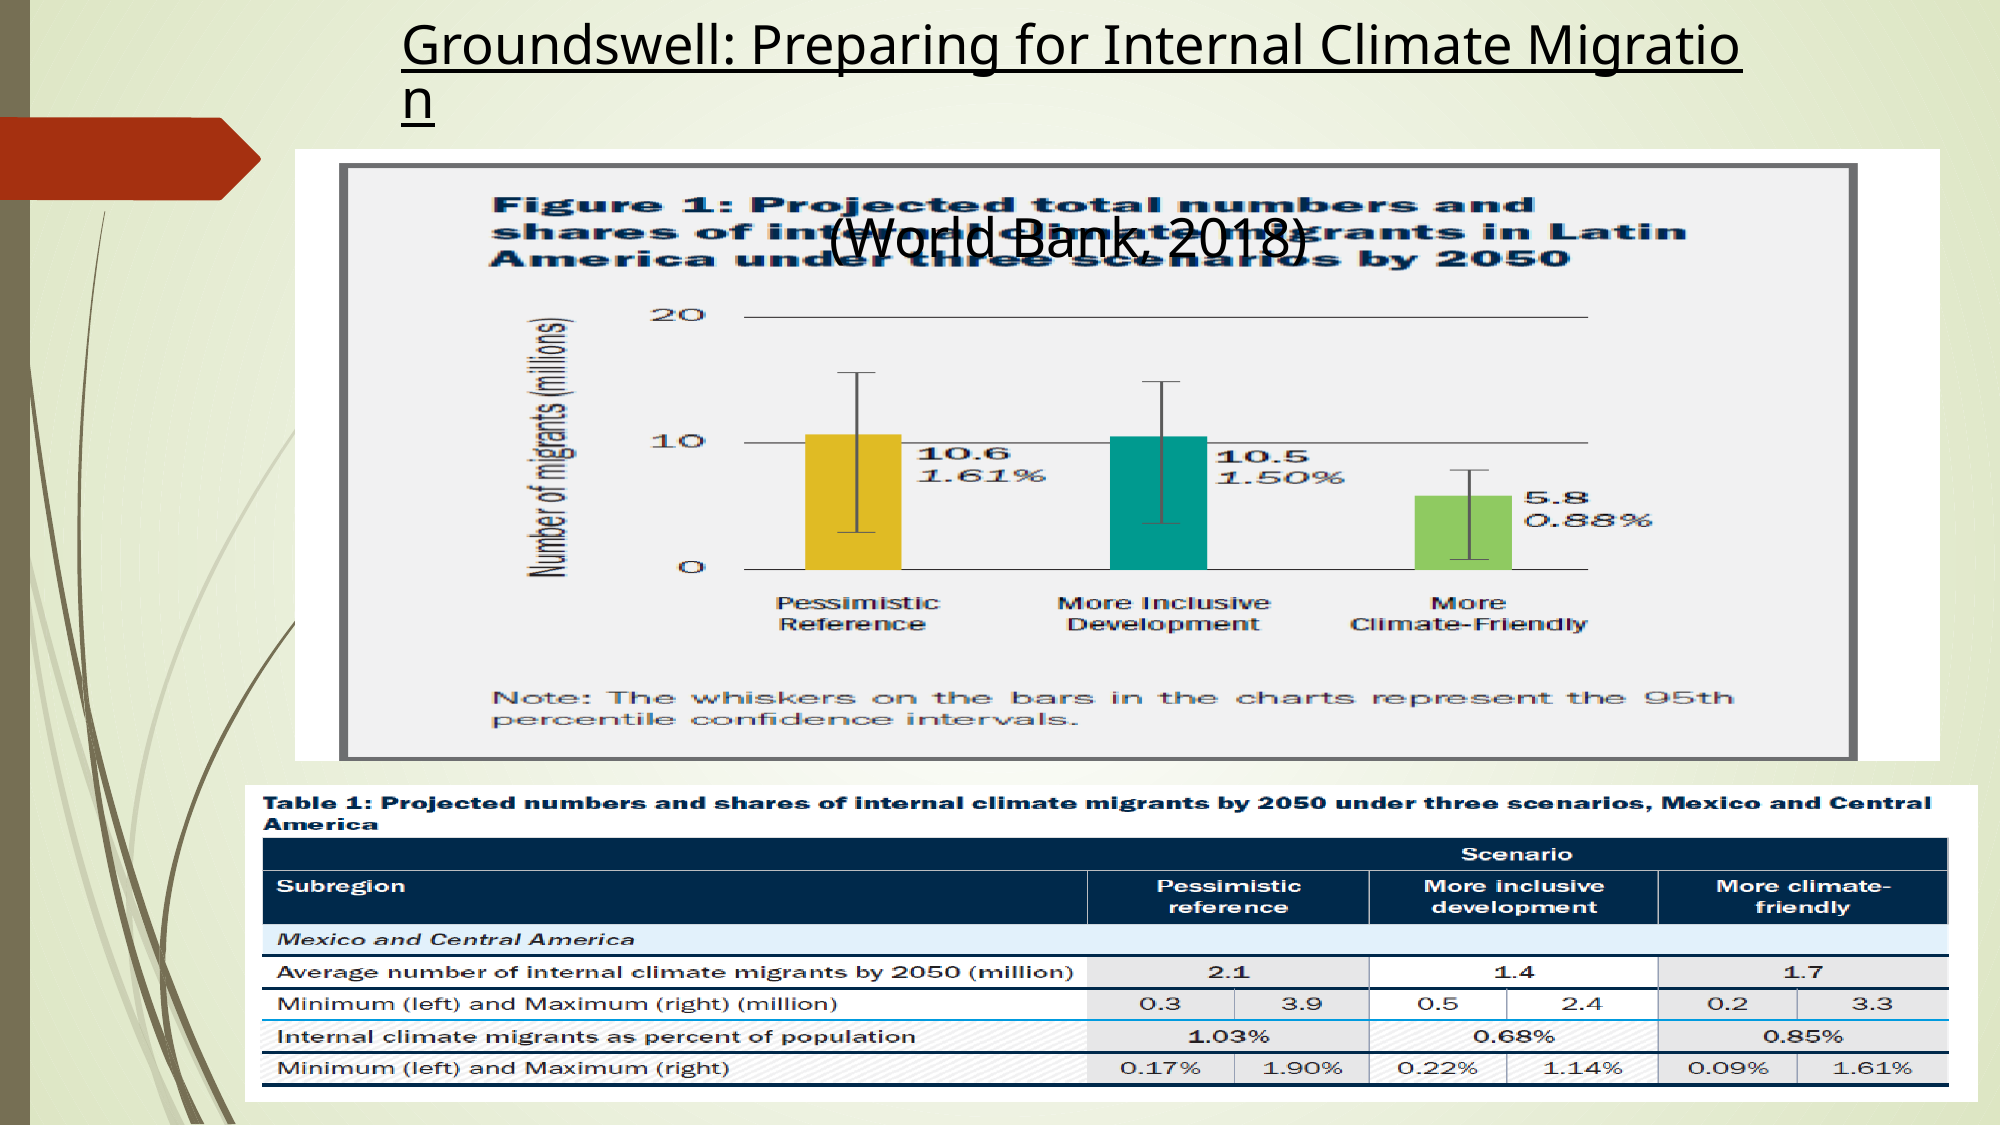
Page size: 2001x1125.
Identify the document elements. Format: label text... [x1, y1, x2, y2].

text_box Groundswell: Preparing for Internal Climate Migration (World Bank, 2018) [393, 3, 1758, 146]
picture [295, 149, 1941, 761]
picture [244, 785, 1978, 1102]
